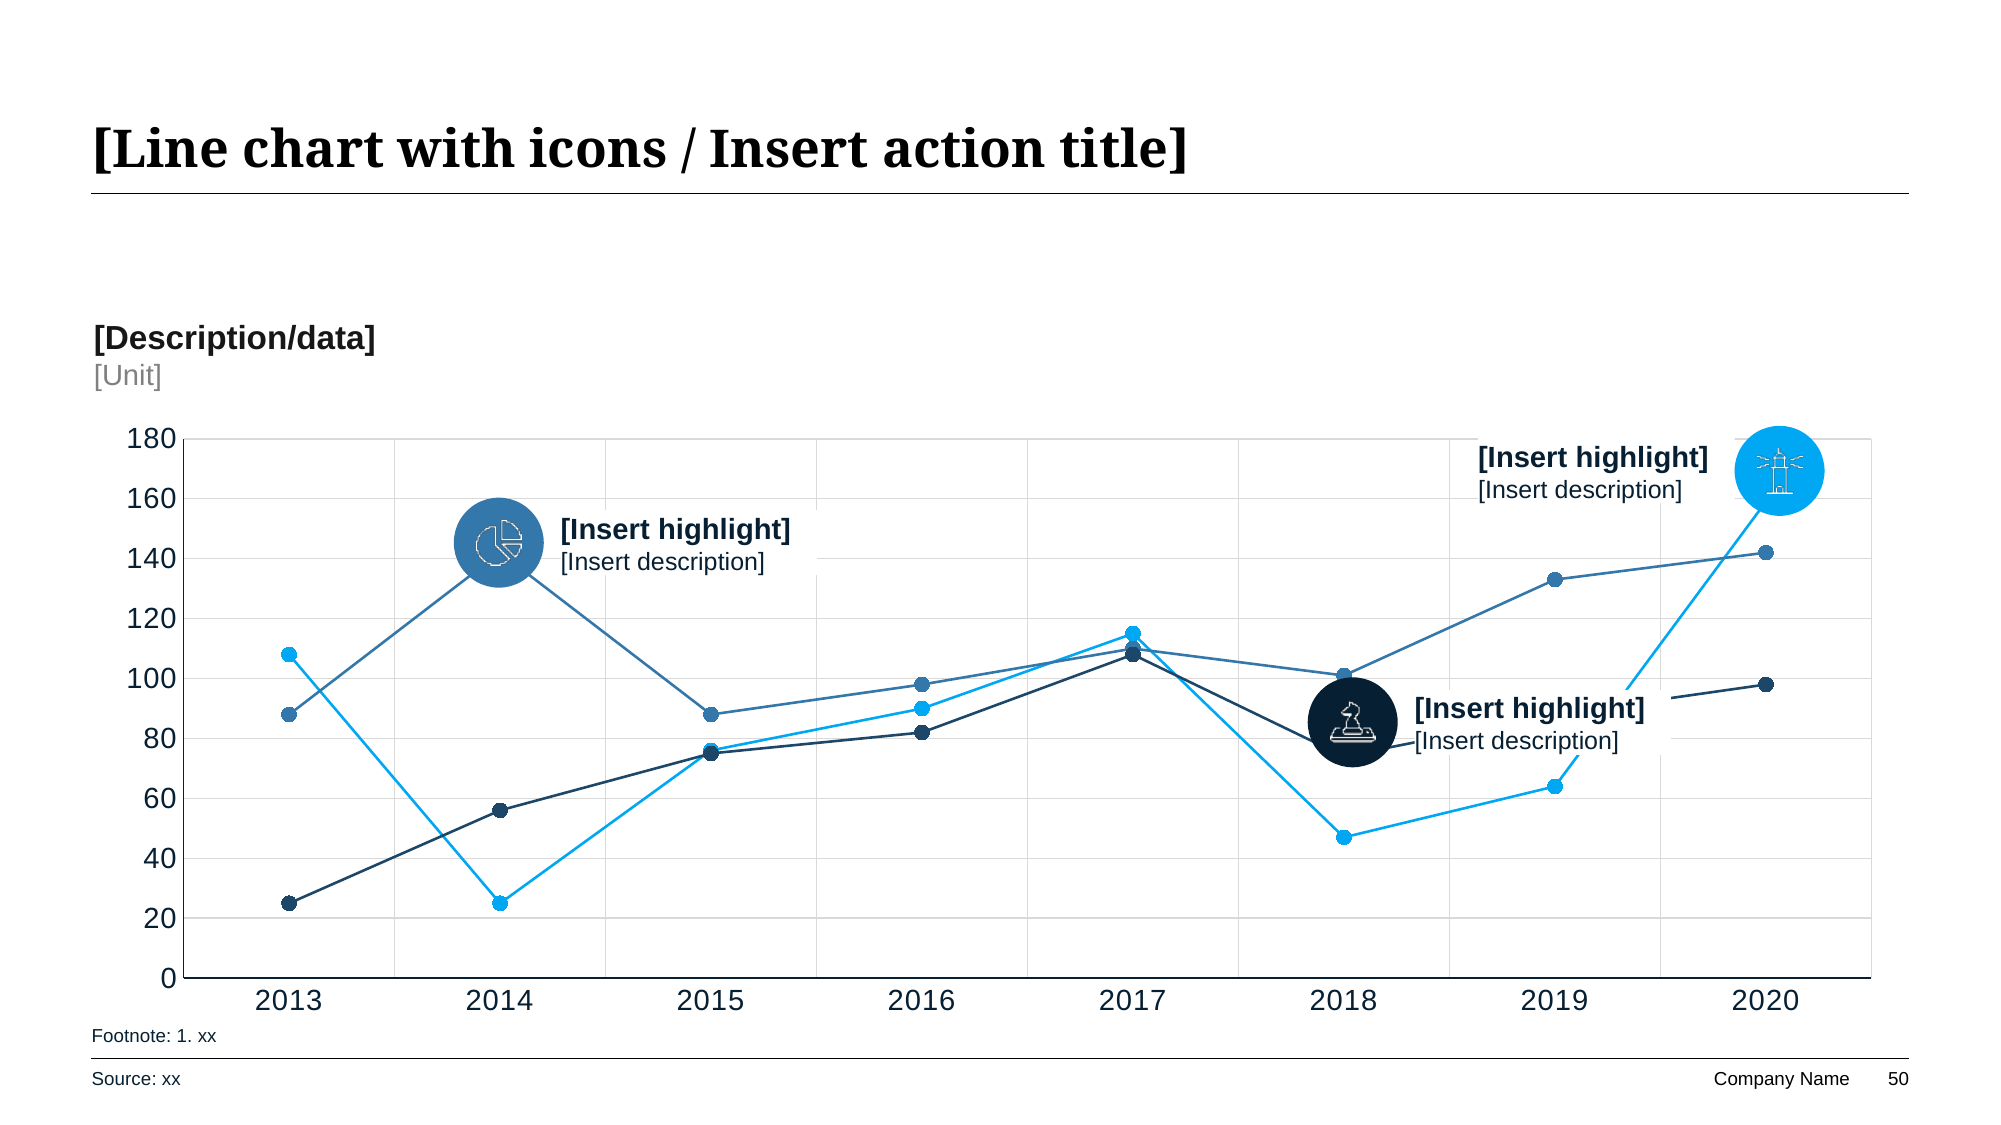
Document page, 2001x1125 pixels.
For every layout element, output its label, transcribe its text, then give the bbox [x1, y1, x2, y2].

chart [89, 409, 1909, 1030]
picture [476, 519, 522, 566]
picture [1772, 457, 1787, 493]
title [Line chart with icons / Insert action title] [91, 58, 1909, 179]
picture [1329, 699, 1376, 746]
text_box Source: xx [76, 1066, 1274, 1109]
text_box [Description/data] [Unit] [79, 309, 391, 399]
text_box Footnote: 1. xx [76, 1005, 1618, 1066]
